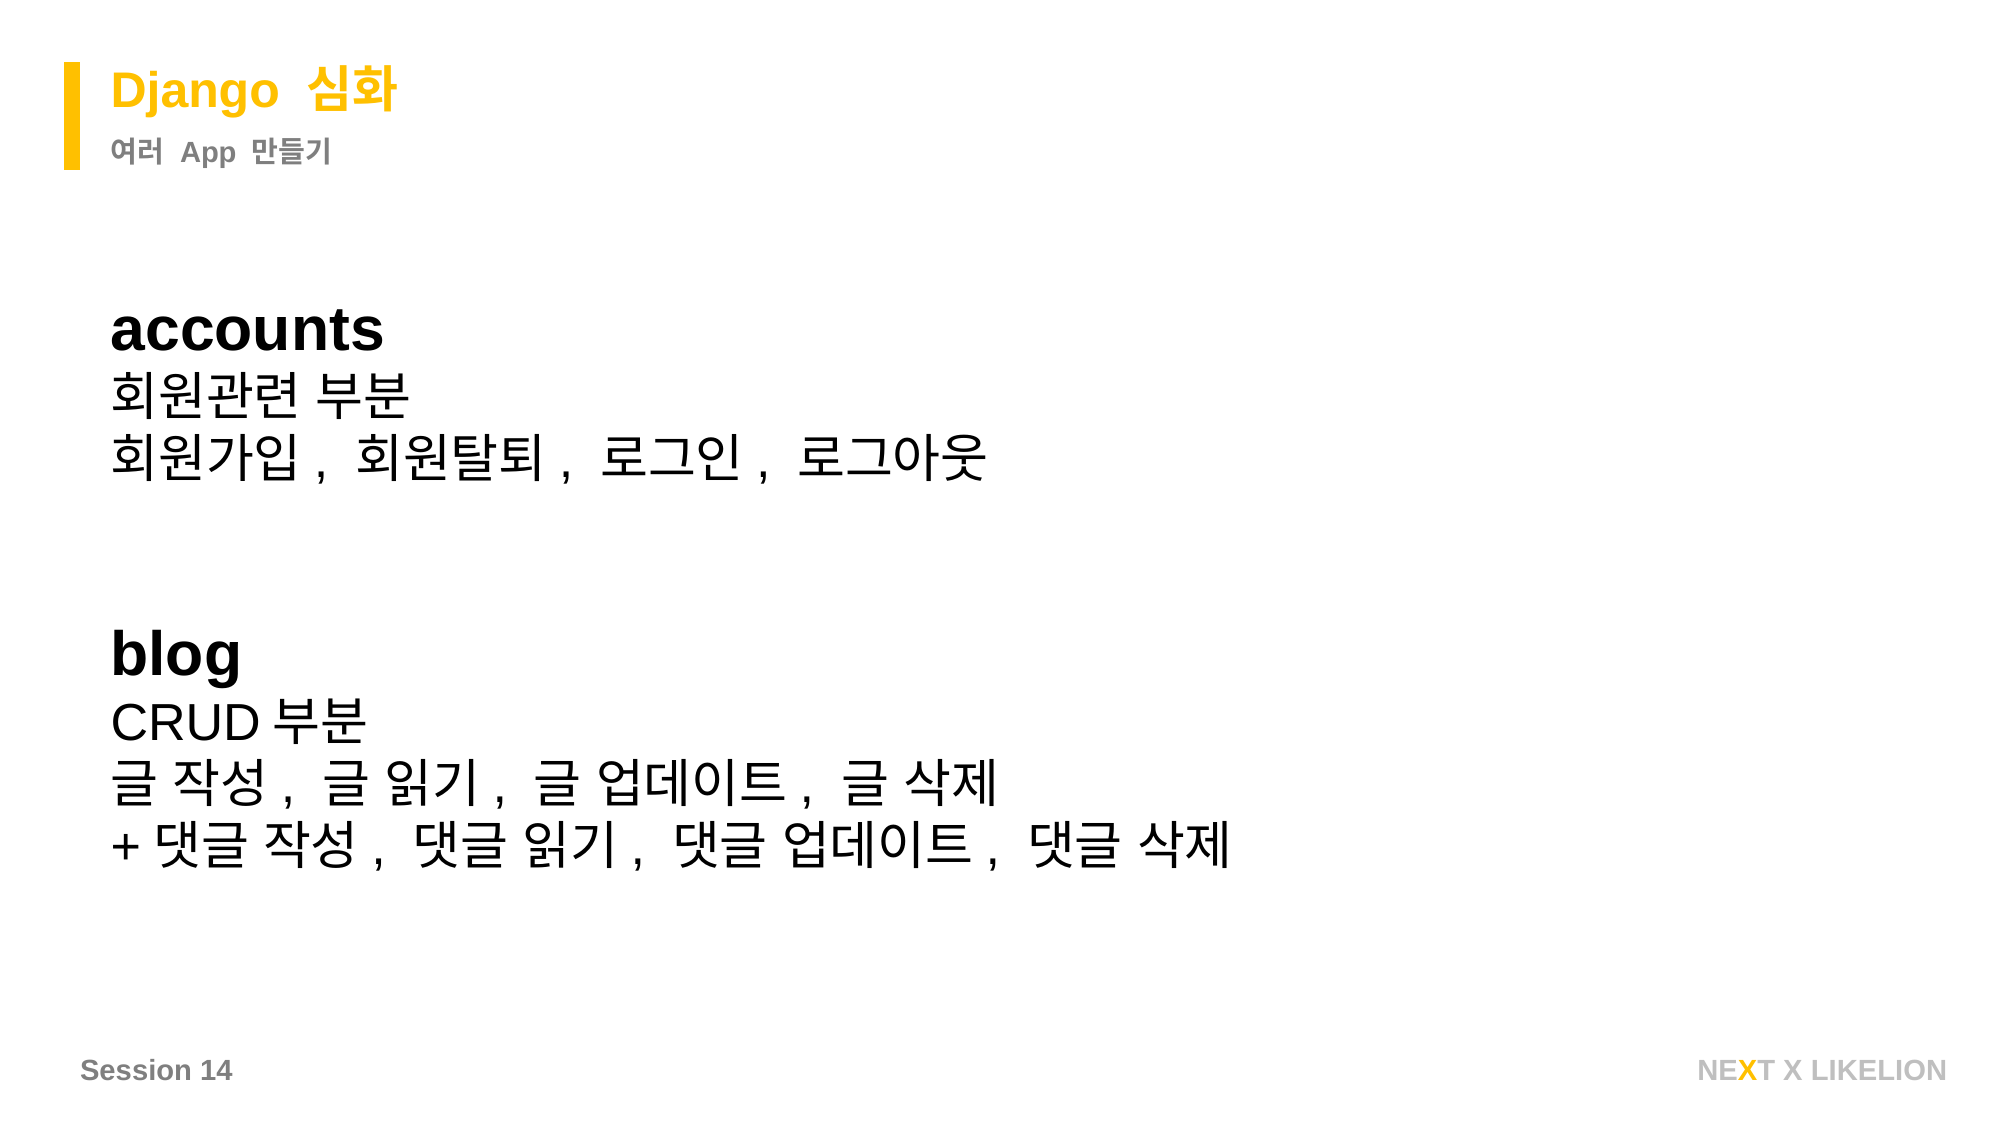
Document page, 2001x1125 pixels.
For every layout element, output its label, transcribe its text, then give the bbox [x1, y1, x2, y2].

text_box NEXT X LIKELION [1682, 1044, 1965, 1095]
text_box 여러 App 만들기 [95, 125, 366, 176]
text_box accounts 회원관련 부분 회원가입, 회원탈퇴, 로그인, 로그아웃 blog CRUD부분 글 작성, 글 읽기, 글 업데이트, 글 삭제 +댓글 작성, 댓글 읽기, 댓글 업데이트, 댓글 삭제 [95, 280, 1477, 883]
text_box Django 심화 [95, 49, 448, 125]
text_box Session 14 [65, 1044, 253, 1095]
text_box [64, 63, 80, 170]
